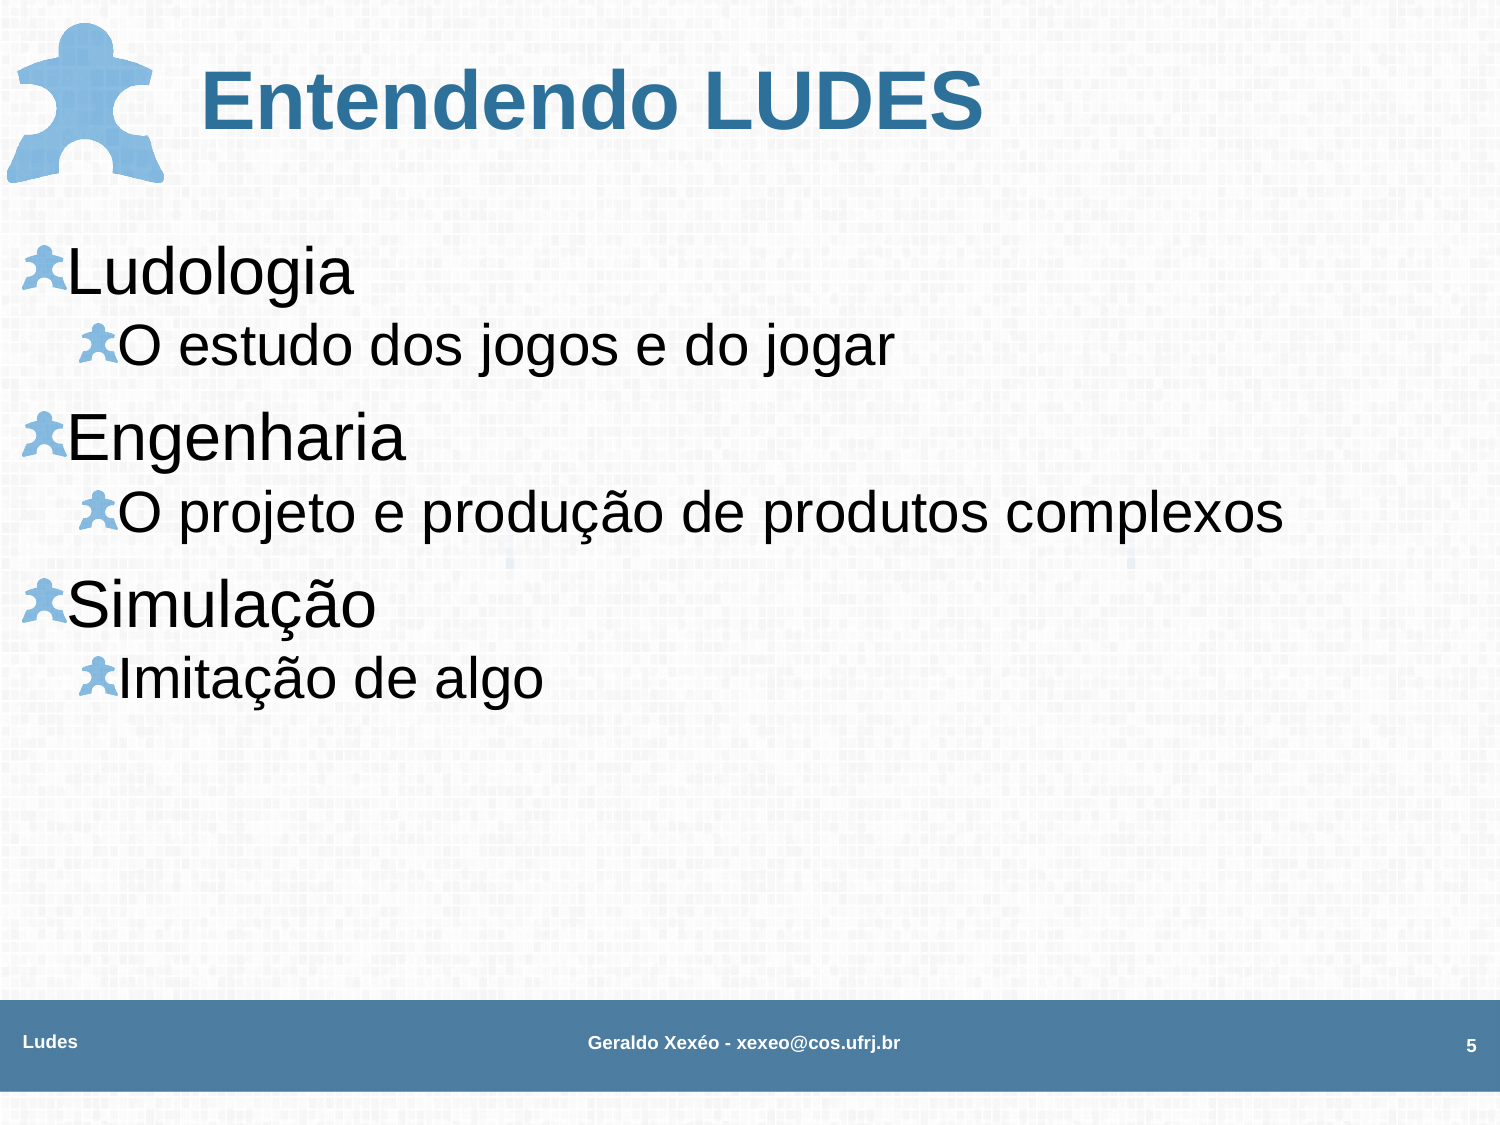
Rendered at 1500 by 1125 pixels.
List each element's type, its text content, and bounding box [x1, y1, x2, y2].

slide_number 5 [1297, 1021, 1492, 1069]
footer Geraldo Xexéo - xexeo@cos.ufrj.br [526, 1018, 962, 1066]
list Ludologia O estudo dos jogos e do jogar Engenharia O projeto e produção de produtos complexos Simulação Imitação de algo [7, 220, 1481, 976]
picture [0, 0, 1500, 1125]
slide_number Ludes [7, 1017, 203, 1066]
title Entendendo LUDES [185, 11, 1481, 195]
